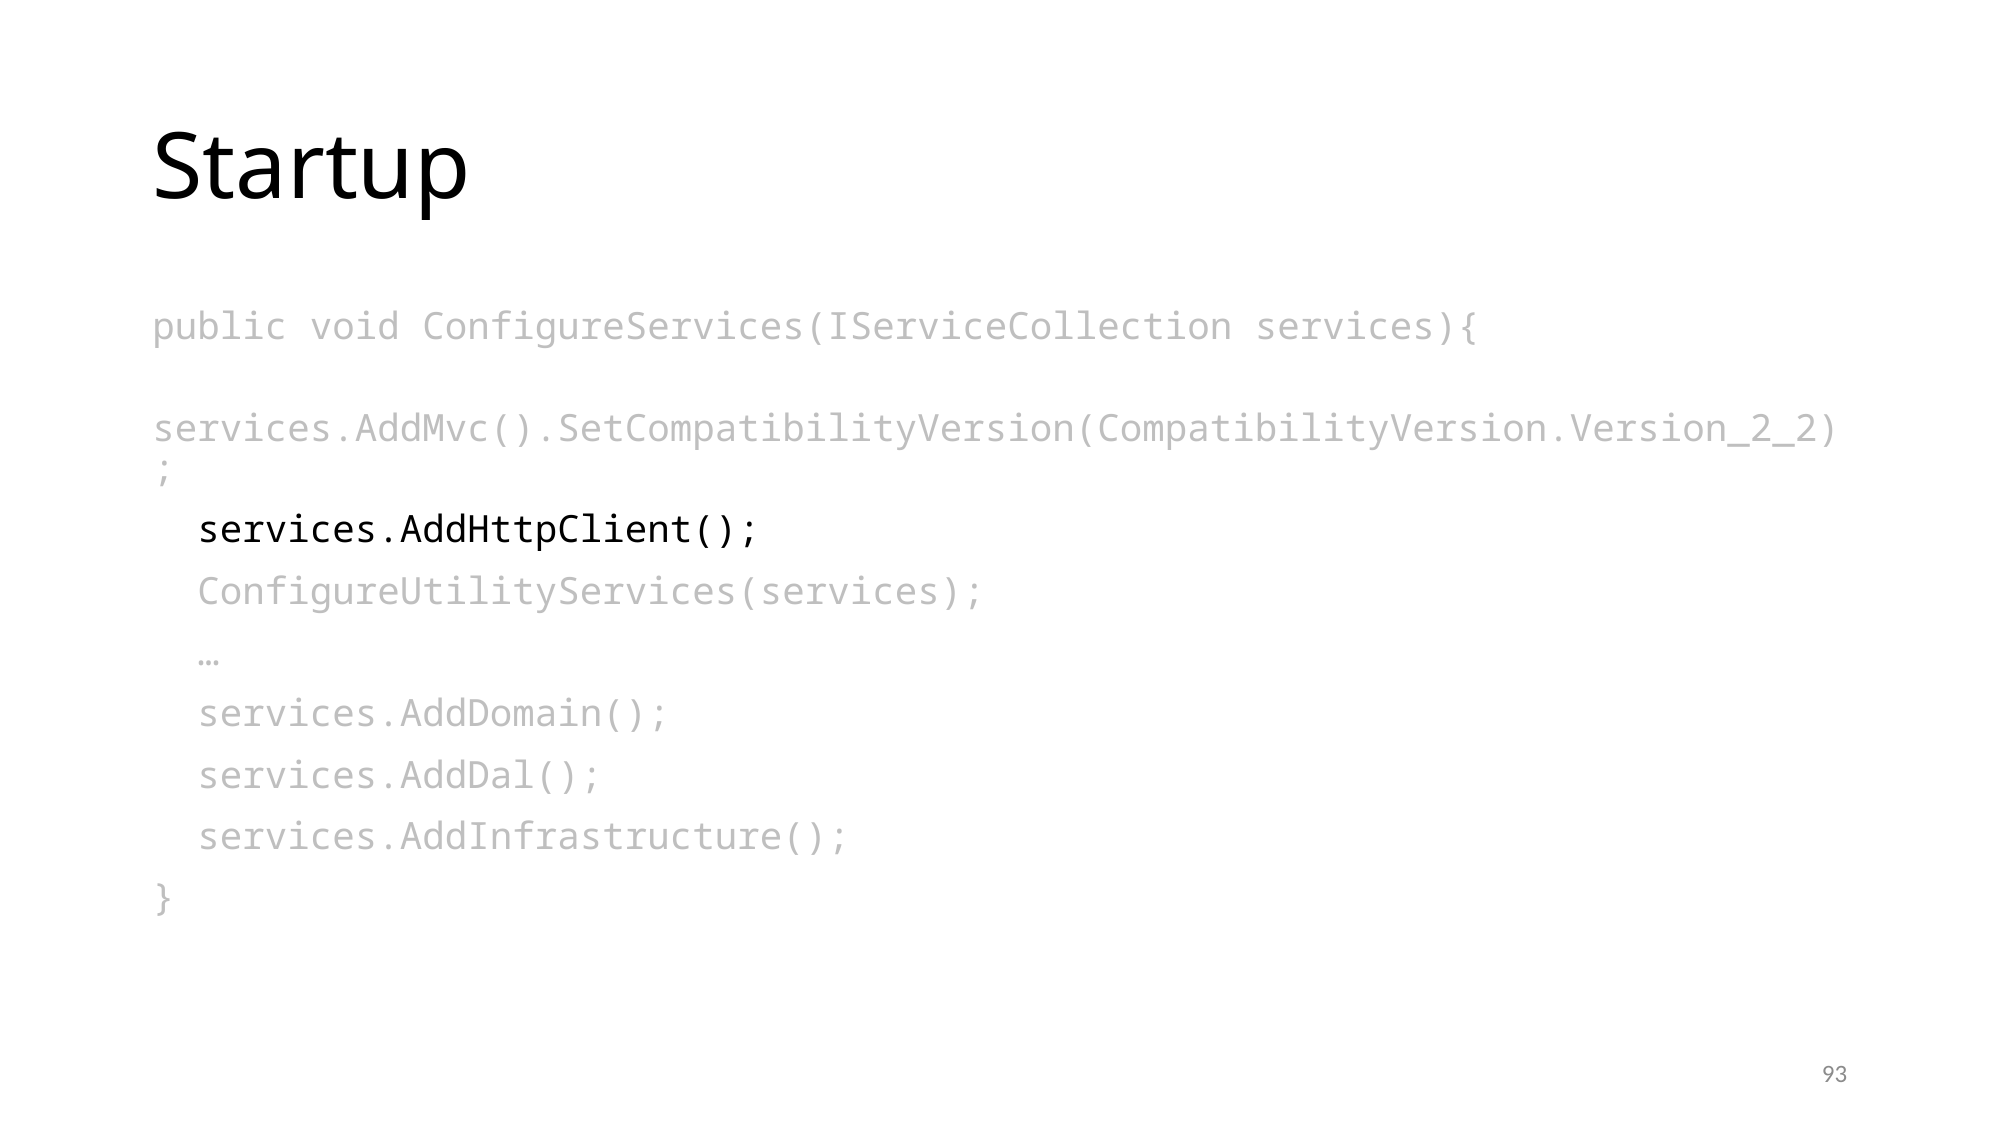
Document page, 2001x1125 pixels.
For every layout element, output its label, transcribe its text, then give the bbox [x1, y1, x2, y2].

slide_number 93 [1412, 1042, 1863, 1103]
title Startup [137, 59, 1863, 278]
list public void ConfigureServices(IServiceCollection services){ services.AddMvc().SetCompatibilityVersion(CompatibilityVersion.Version_2_2); services.AddHttpClient(); ConfigureUtilityServices(services); … services.AddDomain(); services.AddDal(); services.AddInfrastructure(); } [137, 299, 1863, 1014]
